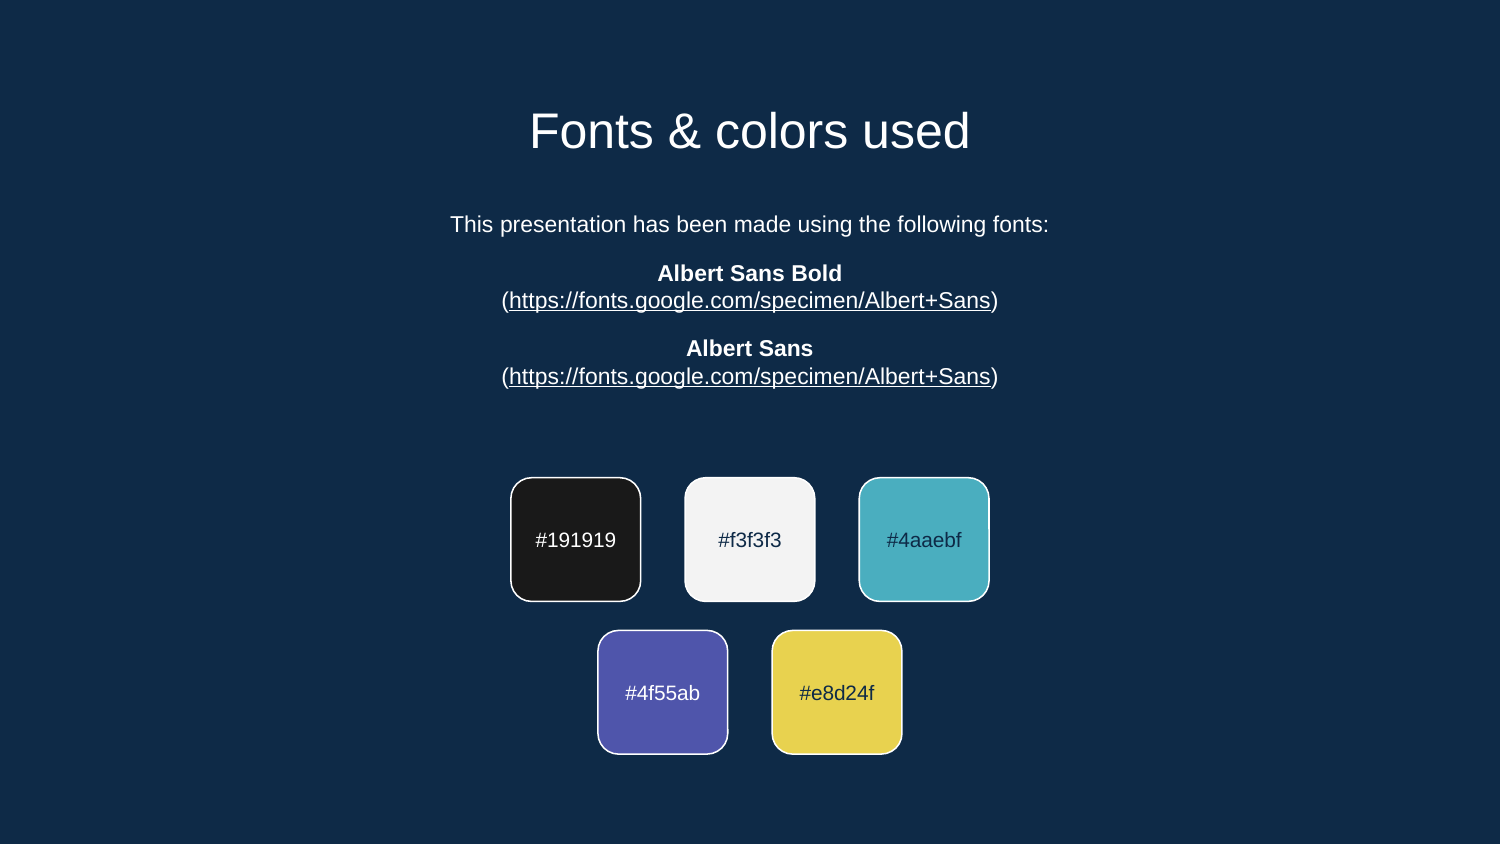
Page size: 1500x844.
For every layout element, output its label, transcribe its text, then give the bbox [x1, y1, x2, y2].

text_box [859, 504, 990, 602]
text_box [772, 729, 902, 755]
text_box [510, 477, 641, 503]
title Fonts & colors used [117, 83, 1383, 163]
text_box [772, 630, 902, 656]
text_box [597, 729, 728, 755]
text_box #4f55ab [597, 656, 728, 729]
text_box #f3f3f3 [685, 503, 815, 576]
text_box #4aaebf [859, 503, 989, 576]
text_box [597, 630, 728, 656]
text_box #e8d24f [772, 656, 902, 729]
text_box [685, 576, 815, 602]
text_box [685, 477, 815, 503]
text_box #191919 [510, 503, 641, 576]
list This presentation has been made using the following fonts: Albert Sans Bold (https://fonts.google.com/specimen/Albert+Sans) Albert Sans (https://fonts.google.com/specimen/Albert+Sans) [117, 194, 1383, 409]
text_box [859, 477, 989, 503]
text_box [510, 576, 641, 602]
